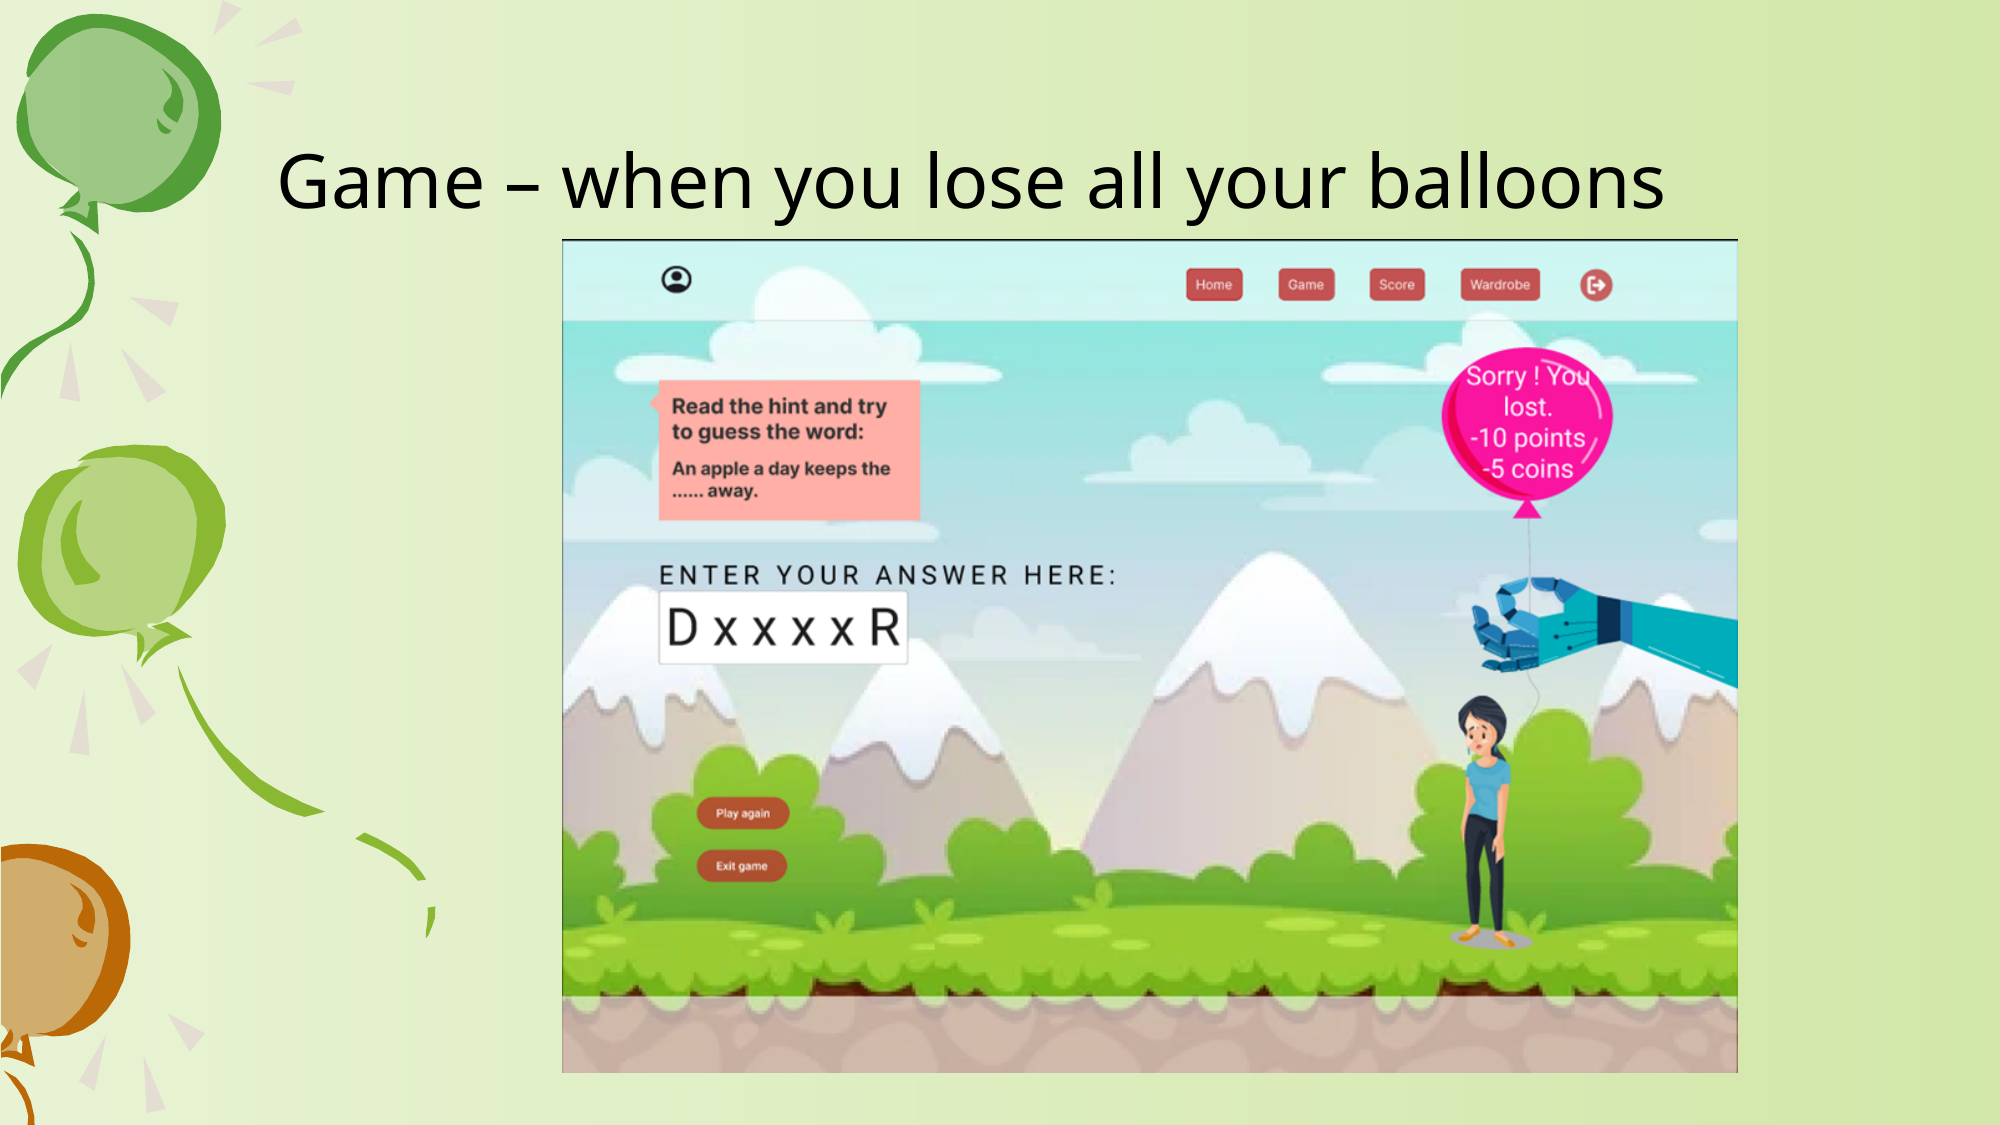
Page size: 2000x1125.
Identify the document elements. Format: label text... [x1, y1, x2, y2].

picture [562, 239, 1738, 1073]
title Game – when you lose all your balloons [261, 29, 1867, 233]
